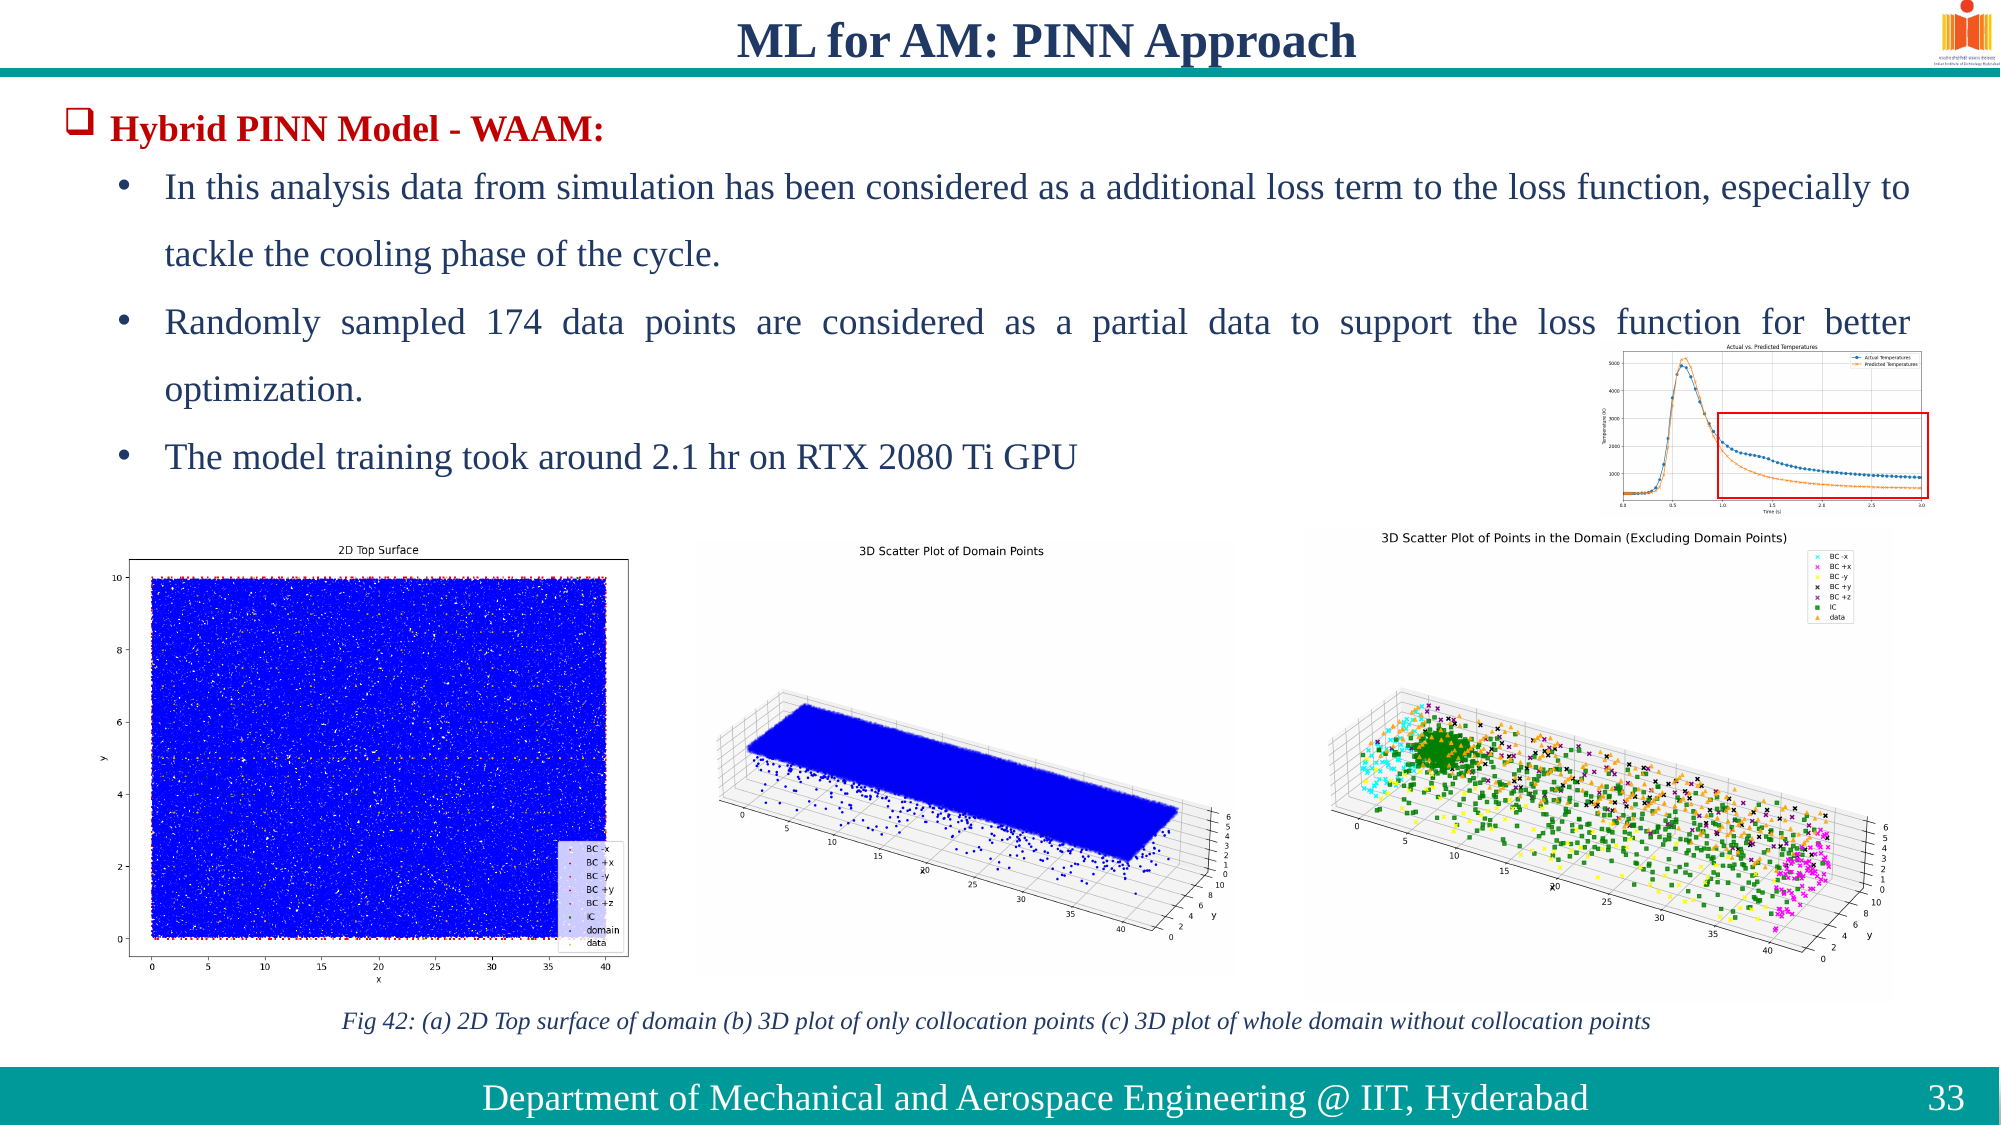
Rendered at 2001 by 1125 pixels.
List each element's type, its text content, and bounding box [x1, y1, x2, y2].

text_box Hybrid PINN Model - WAAM: [48, 97, 1883, 157]
text_box In this analysis data from simulation has been considered as a additional loss term to the loss function, especially to tackle the cooling phase of the cycle. Randomly sampled 174 data points are considered as a partial data to support the loss function for better optimization. The model training took around 2.1 hr on RTX 2080 Ti GPU [102, 131, 1928, 485]
picture [695, 541, 1236, 977]
picture [1599, 341, 1929, 517]
text_box ML for AM: PINN Approach [47, 0, 2000, 75]
slide_number 33 [1893, 1065, 1999, 1125]
picture [1305, 527, 1894, 1002]
text_box Fig 42: (a) 2D Top surface of domain (b) 3D plot of only collocation points (c) 3D plot of whole domain without collocation points [327, 997, 1926, 1042]
picture [48, 497, 692, 1013]
